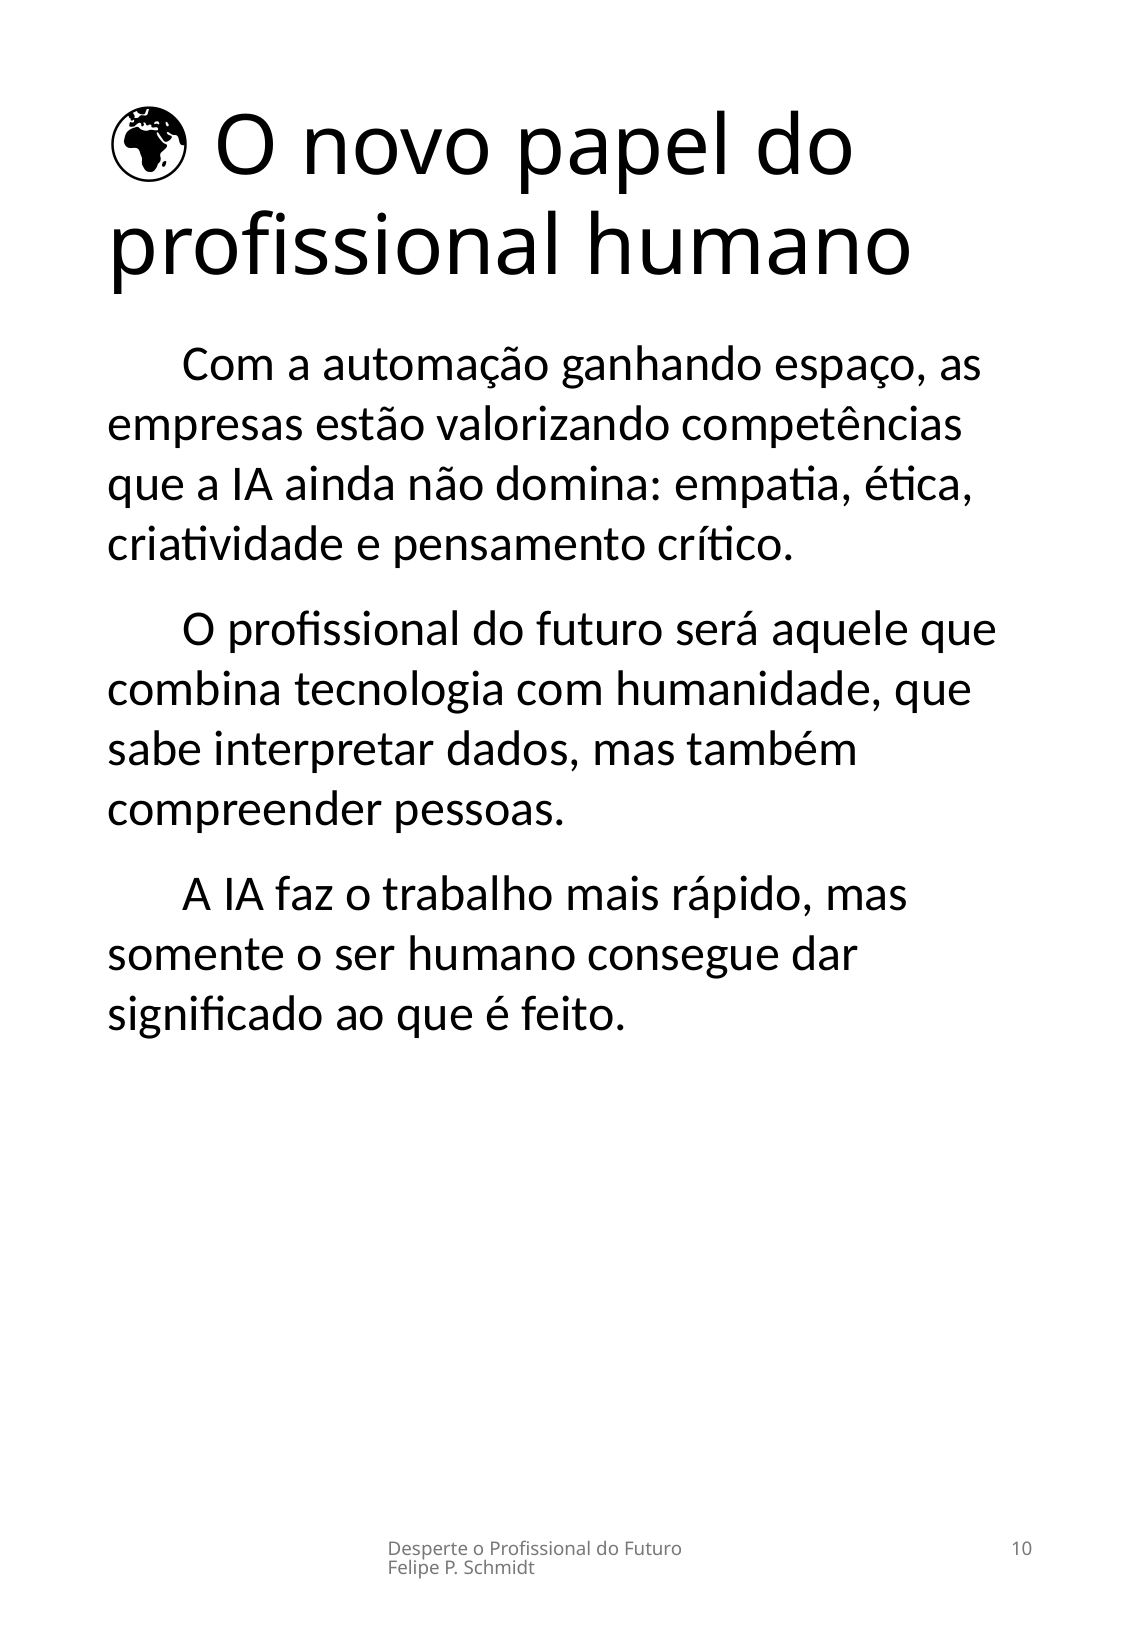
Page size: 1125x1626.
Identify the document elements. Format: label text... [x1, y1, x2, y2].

footer Desperte o Profissional do Futuro Felipe P. Schmidt [372, 1506, 753, 1593]
text_box 🌍 O novo papel do profissional humano [93, 83, 1032, 299]
slide_number 10 [794, 1506, 1048, 1593]
text_box Com a automação ganhando espaço, as empresas estão valorizando competências que a IA ainda não domina: empatia, ética, criatividade e pensamento crítico. O profissional do futuro será aquele que combina tecnologia com humanidade, que sabe interpretar dados, mas também compreender pessoas. A IA faz o trabalho mais rápido, mas somente o ser humano consegue dar significado ao que é feito. [93, 323, 1032, 1106]
